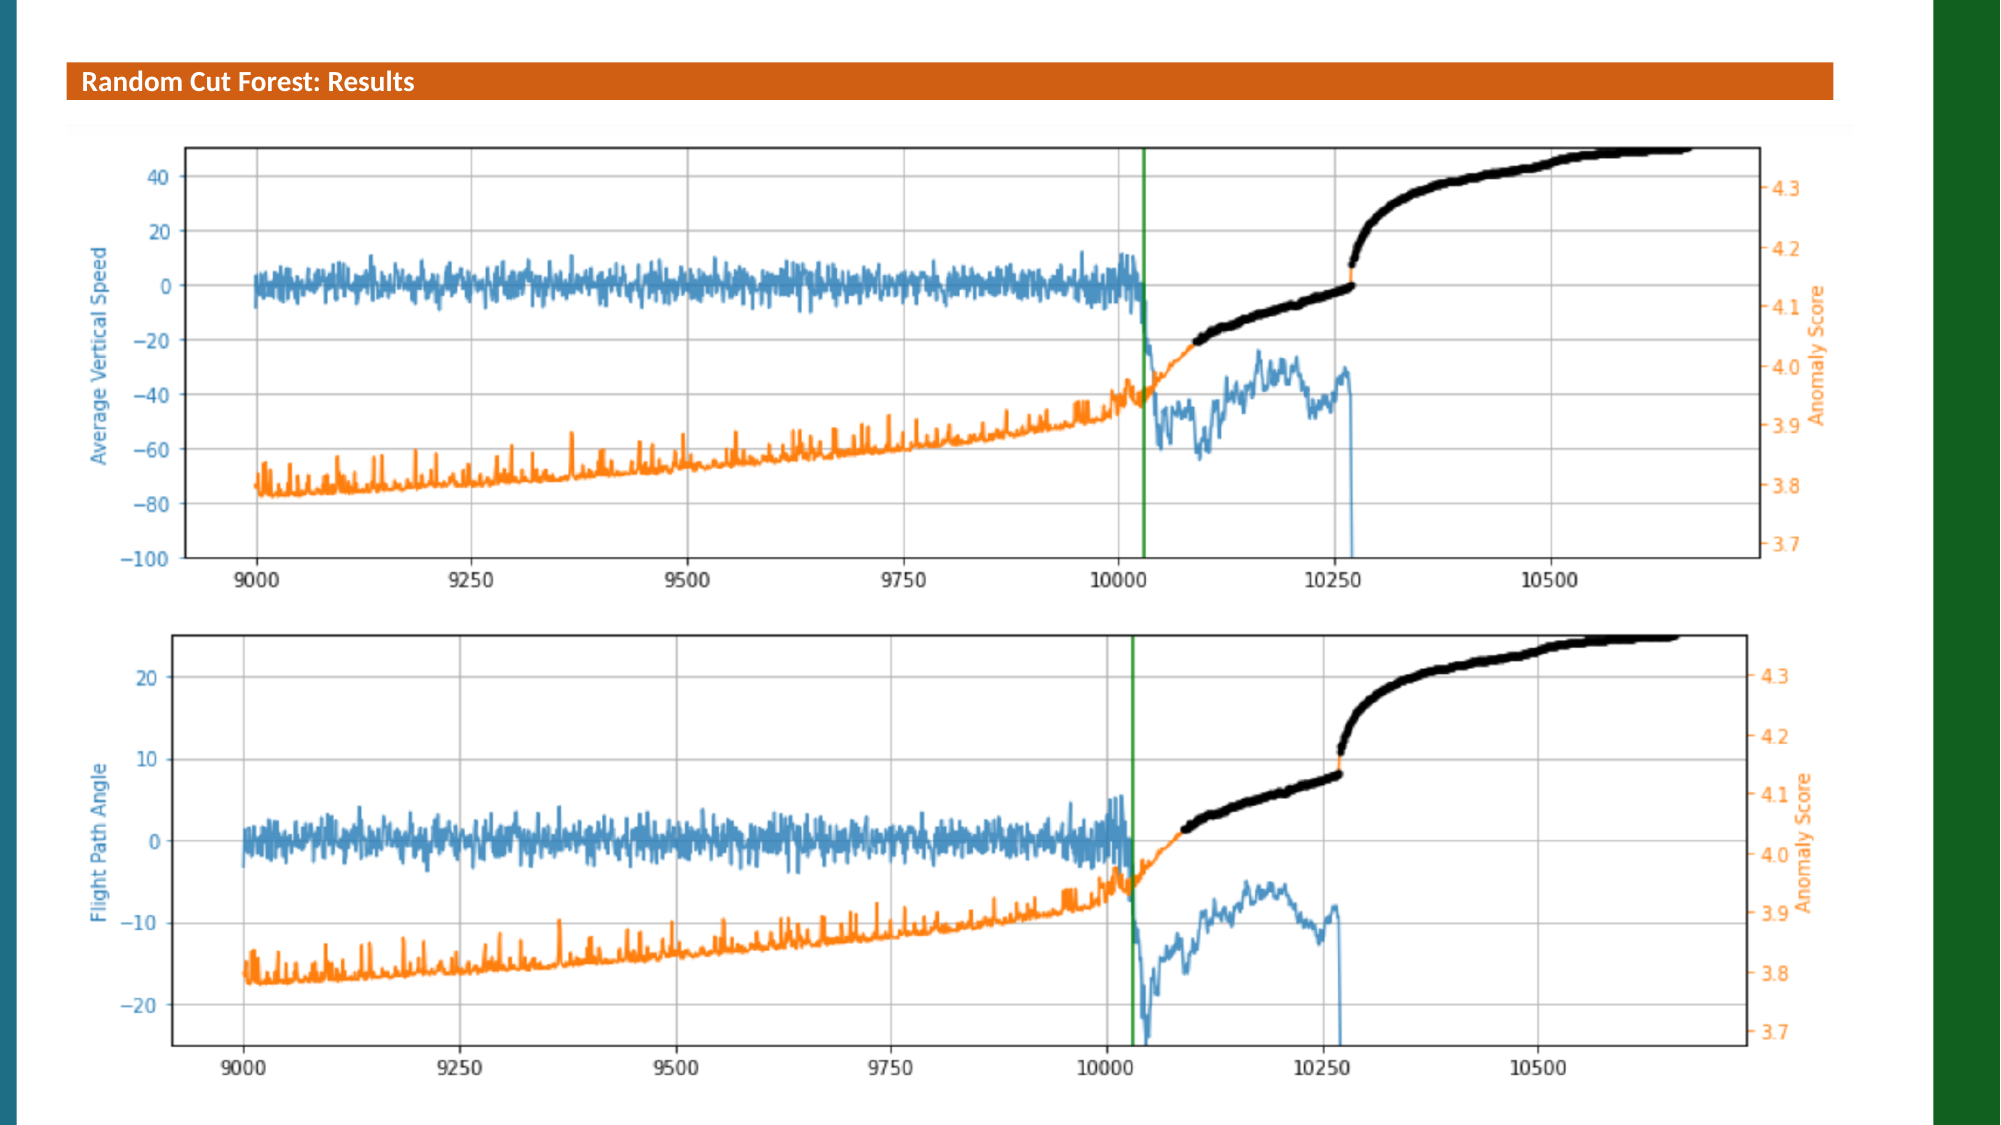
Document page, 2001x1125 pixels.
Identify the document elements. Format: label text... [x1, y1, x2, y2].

picture [66, 123, 1854, 1095]
list Random Cut Forest: Results [66, 62, 1834, 100]
